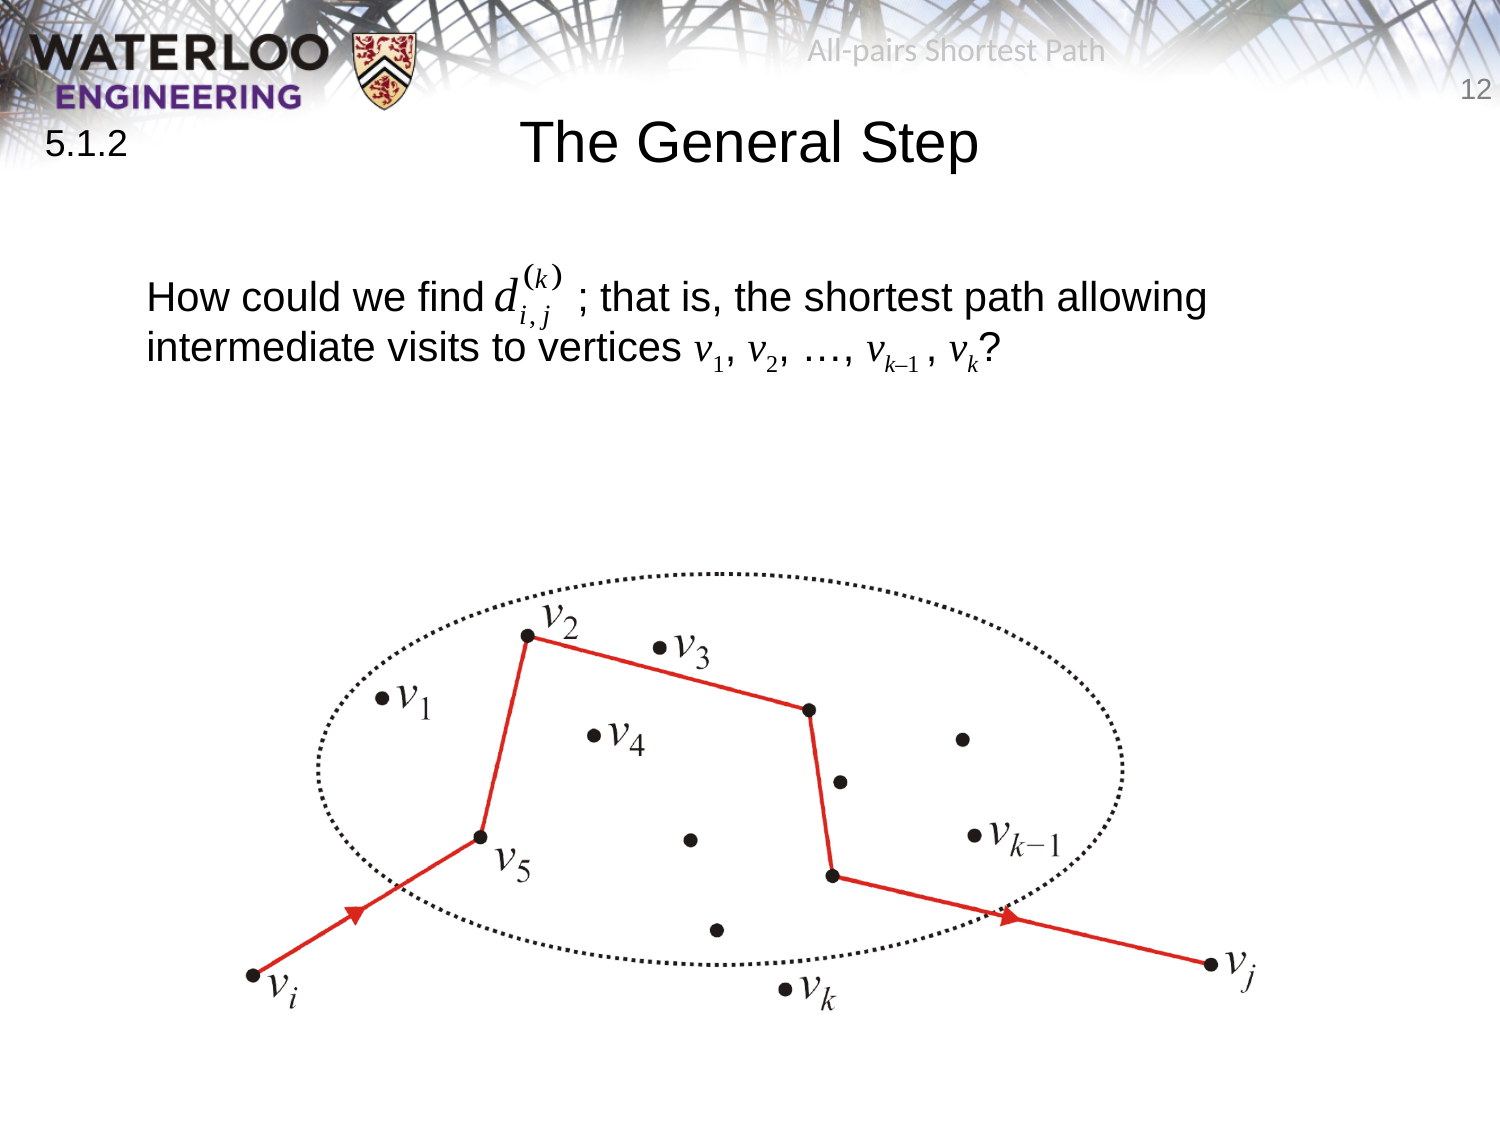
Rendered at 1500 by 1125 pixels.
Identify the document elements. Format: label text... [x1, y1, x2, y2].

title The General Step [74, 44, 1426, 233]
picture [0, 0, 1500, 1125]
footer All-pairs Shortest Path [478, 18, 1436, 79]
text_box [485, 254, 569, 343]
text_box 5.1.2 [30, 111, 143, 172]
list How could we find ; that is, the shortest path allowing intermediate visits to vertices v1, v2, …, vk–1 , vk? [74, 262, 1426, 1006]
